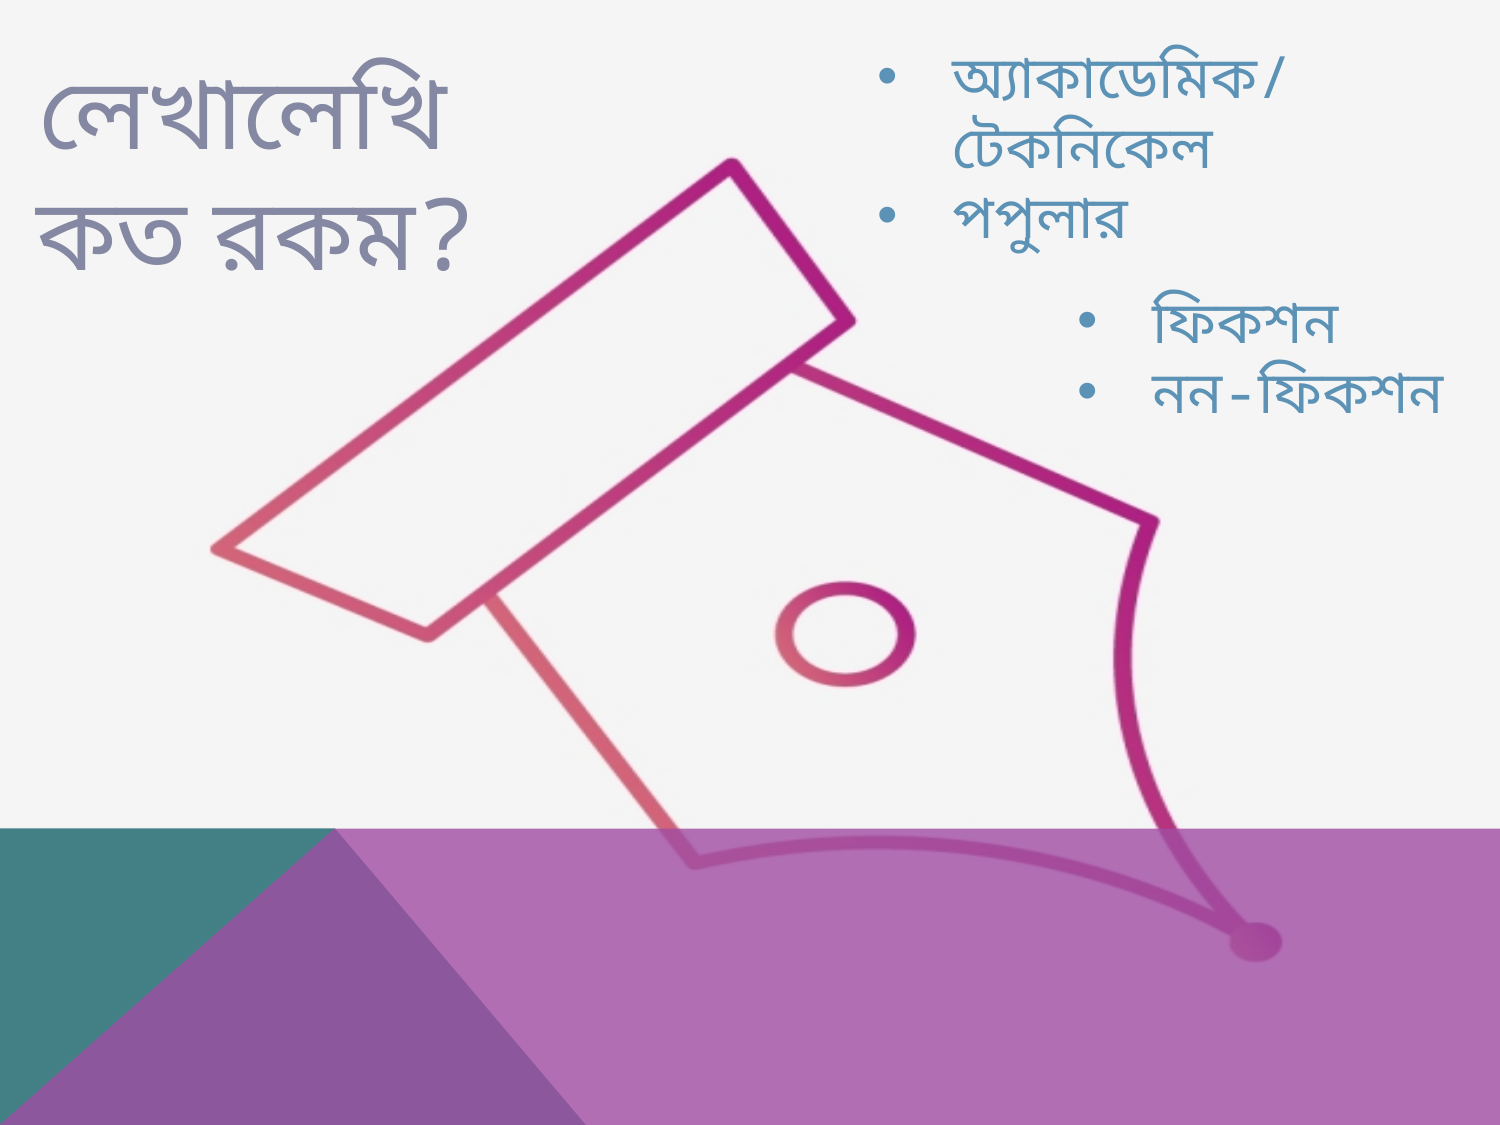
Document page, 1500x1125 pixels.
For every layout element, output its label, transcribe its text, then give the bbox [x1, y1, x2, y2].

text_box ফিকশন নন-ফিকশন [1062, 309, 1500, 400]
text_box অ্যাকাডেমিক/ টেকনিকেল পপুলার [862, 99, 1500, 190]
title লেখালেখি কত রকম? [12, 125, 500, 215]
picture [0, 0, 1500, 828]
